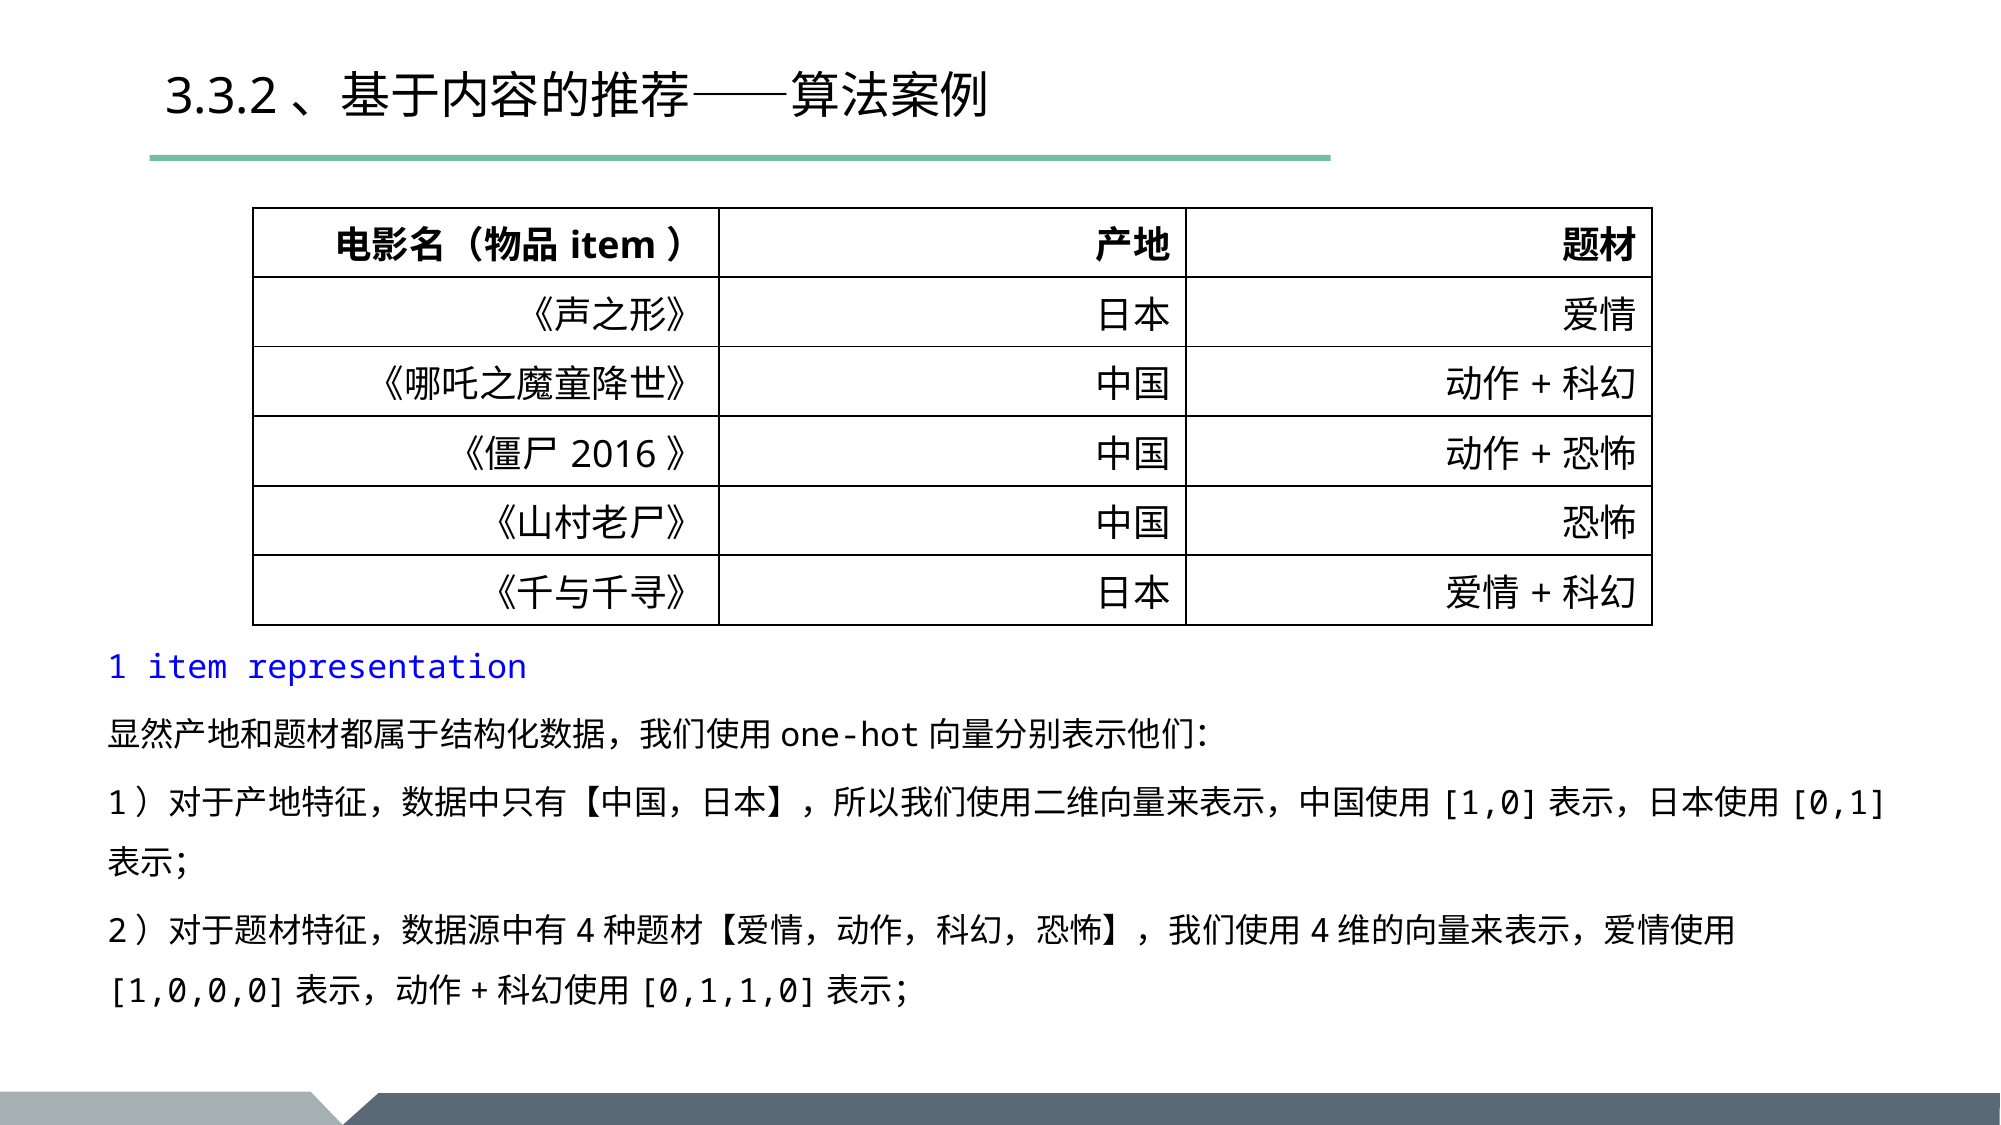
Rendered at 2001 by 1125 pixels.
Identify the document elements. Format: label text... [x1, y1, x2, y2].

table_cell 日本 [720, 556, 1185, 624]
table_cell 中国 [720, 347, 1185, 415]
table_header 电影名（物品item） [254, 209, 718, 276]
title 3.3.2、基于内容的推荐——算法案例 [157, 28, 1406, 159]
table_cell 《声之形》 [254, 278, 718, 346]
table_header 题材 [1187, 209, 1651, 276]
table_cell 《山村老尸》 [254, 487, 718, 554]
table_cell 中国 [720, 417, 1185, 485]
list 1 item representation 显然产地和题材都属于结构化数据，我们使用one-hot向量分别表示他们： 1）对于产地特征，数据中只有【中国，日本】，所以我们使用二维向量来表示，中国使用[1,0]表示，日本使用[0,1]表示； 2）对于题材特征，数据源中有4种题材【爱情，动作，科幻，恐怖】，我们使用4维的向量来表示，爱情使用[1,0,0,0]表示，动作+科幻使用[0,1,1,0]表示； [99, 616, 1901, 952]
table_cell 中国 [720, 487, 1185, 554]
table_cell 恐怖 [1187, 487, 1651, 554]
table_header 产地 [720, 209, 1185, 276]
table_cell 爱情+科幻 [1187, 556, 1651, 624]
table_cell 动作+科幻 [1187, 347, 1651, 415]
table_cell 动作+恐怖 [1187, 417, 1651, 485]
table_cell 《千与千寻》 [254, 556, 718, 624]
table_cell 爱情 [1187, 278, 1651, 346]
table_cell 日本 [720, 278, 1185, 346]
table_cell 《僵尸2016》 [254, 417, 718, 485]
table_cell 《哪吒之魔童降世》 [254, 347, 718, 415]
